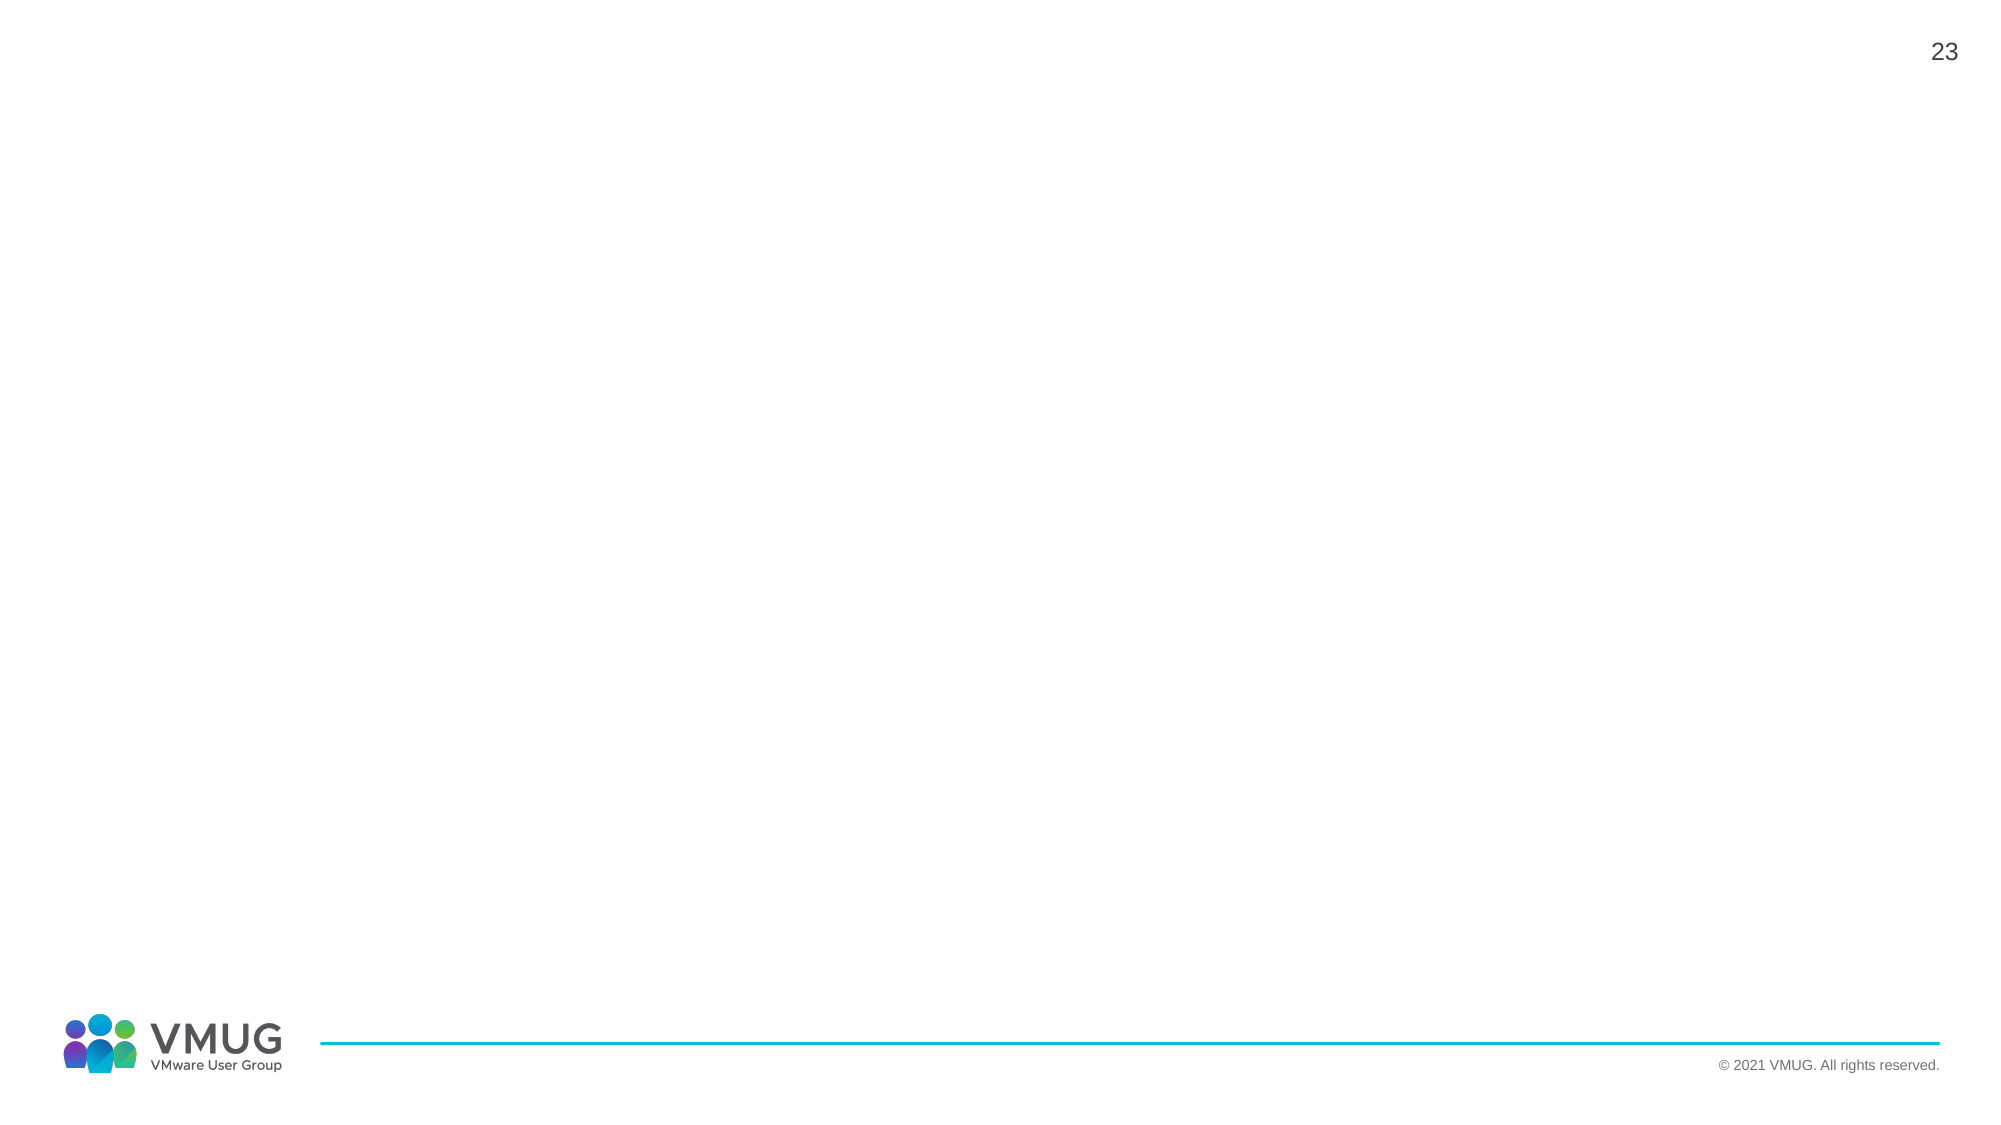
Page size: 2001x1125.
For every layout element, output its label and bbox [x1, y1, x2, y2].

picture [63, 1014, 282, 1073]
